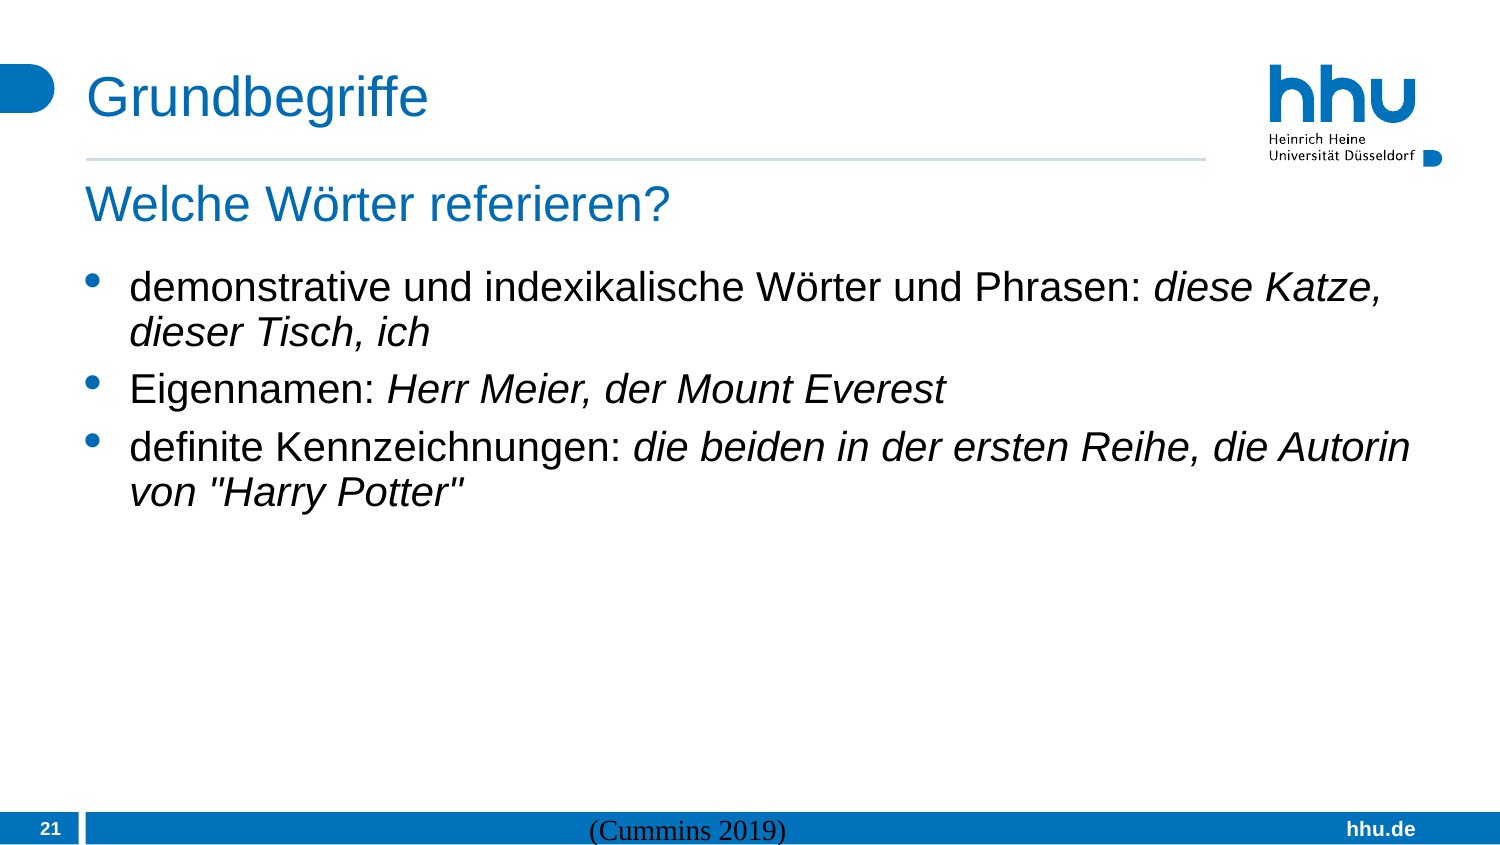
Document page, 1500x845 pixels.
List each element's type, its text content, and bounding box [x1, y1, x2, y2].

title Grundbegriffe [86, 54, 1207, 129]
list demonstrative und indexikalische Wörter und Phrasen: diese Katze, dieser Tisch, ich Eigennamen: Herr Meier, der Mount Everest definite Kennzeichnungen: die beiden in der ersten Reihe, die Autorin von "Harry Potter" [85, 253, 1415, 797]
slide_number 21 [5, 816, 62, 841]
list Welche Wörter referieren? [85, 178, 1415, 232]
footer (Cummins 2019) [103, 816, 1273, 841]
